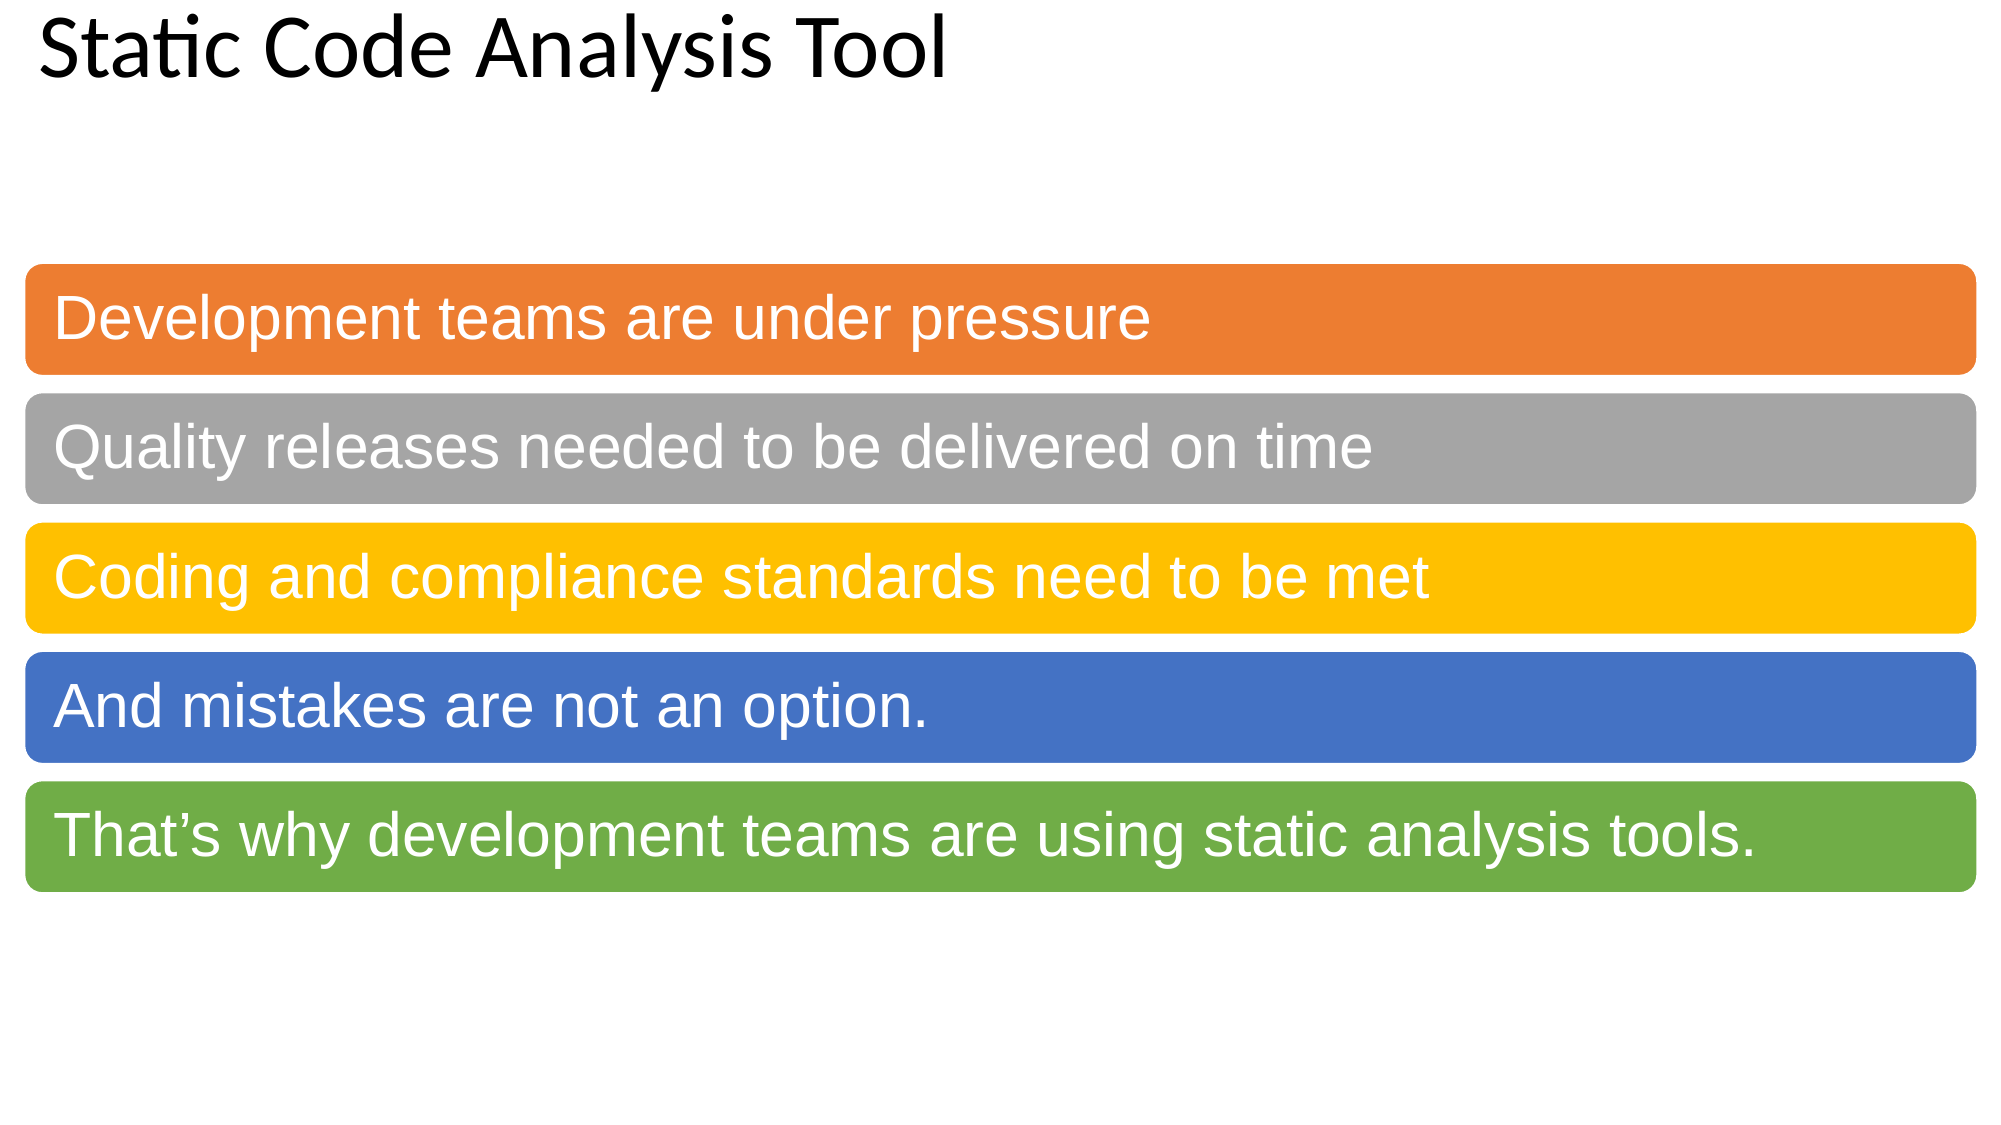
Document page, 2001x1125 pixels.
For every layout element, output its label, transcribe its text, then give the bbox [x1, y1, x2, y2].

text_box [22, 260, 1979, 896]
title Static Code Analysis Tool [23, 0, 1979, 96]
